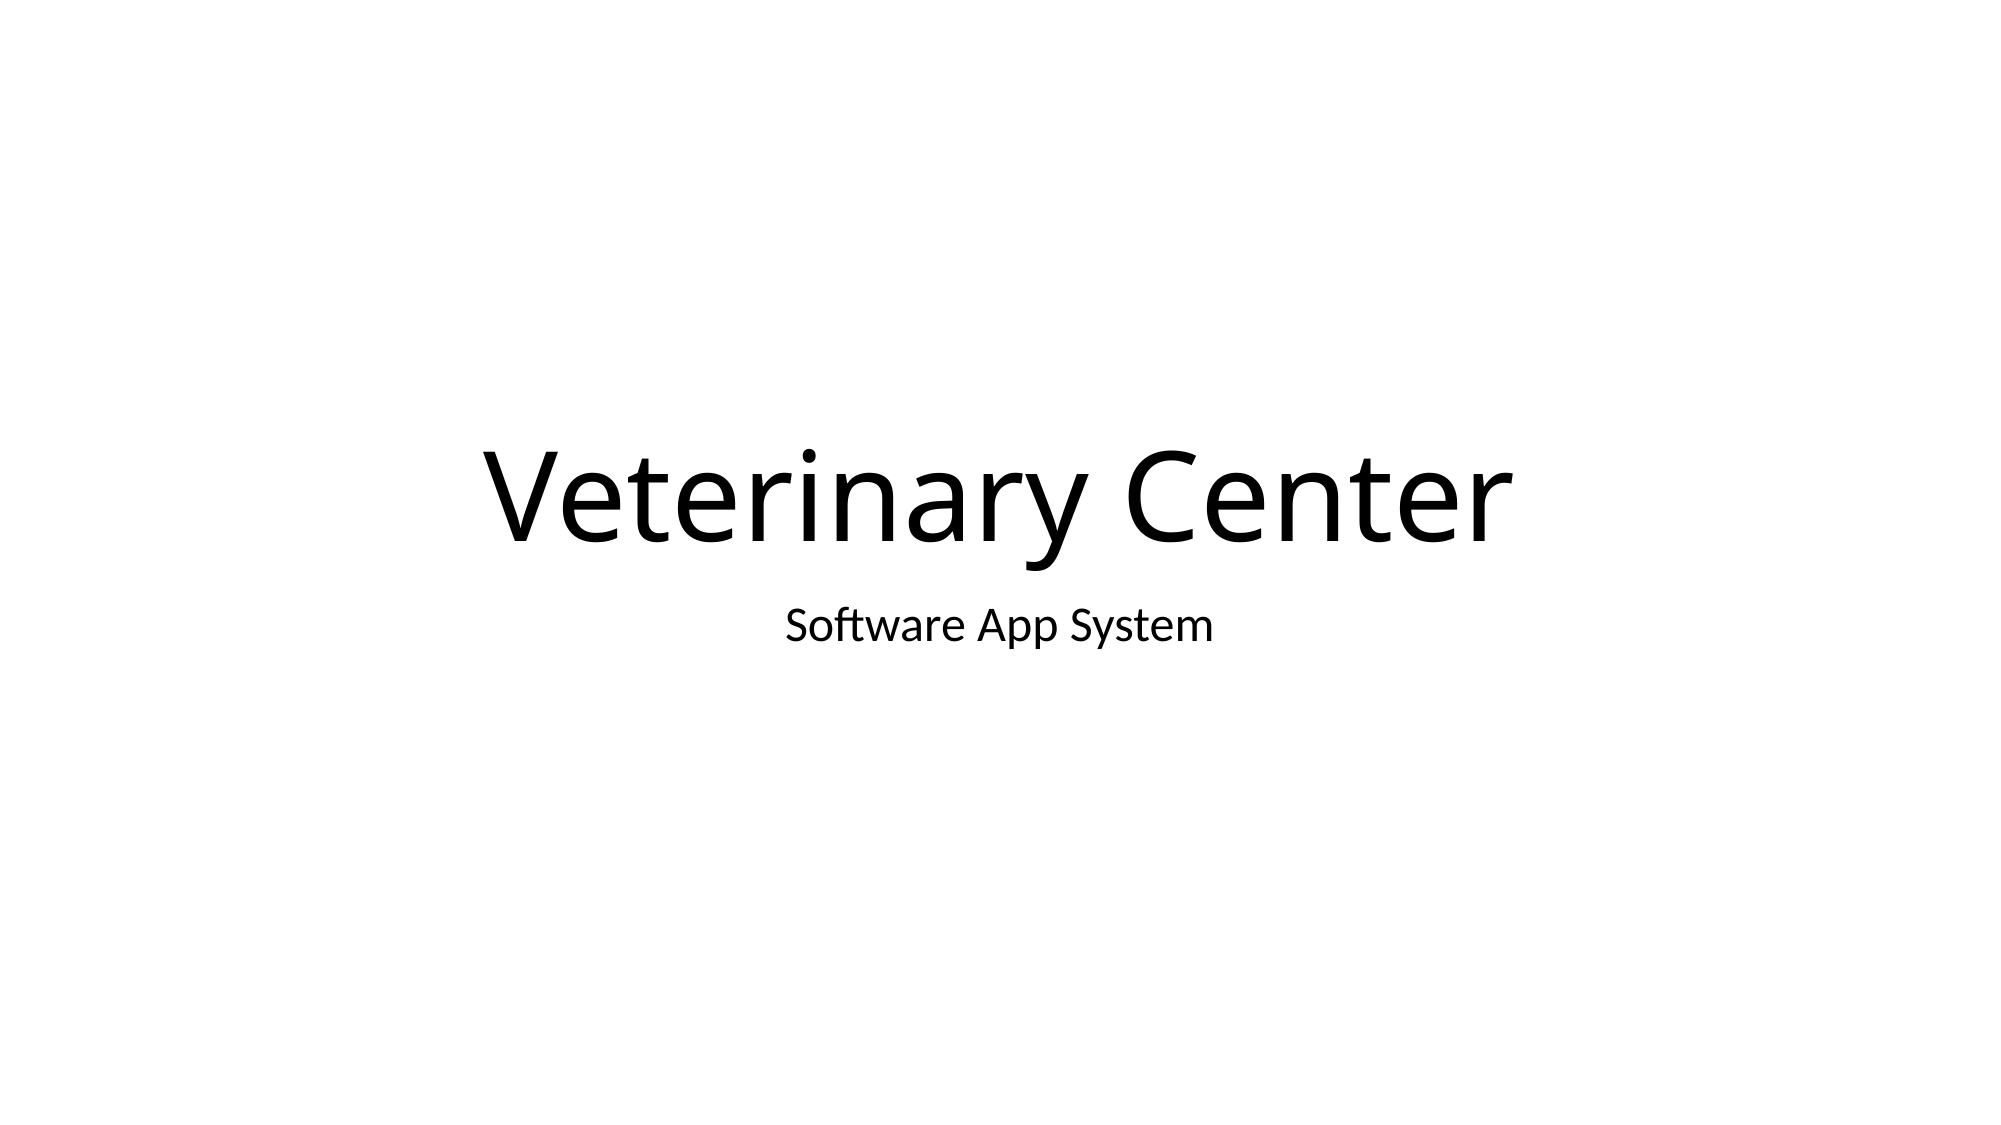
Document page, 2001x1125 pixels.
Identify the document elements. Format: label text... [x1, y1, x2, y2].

title Veterinary Center [249, 184, 1750, 576]
subtitle Software App System [249, 590, 1750, 863]
